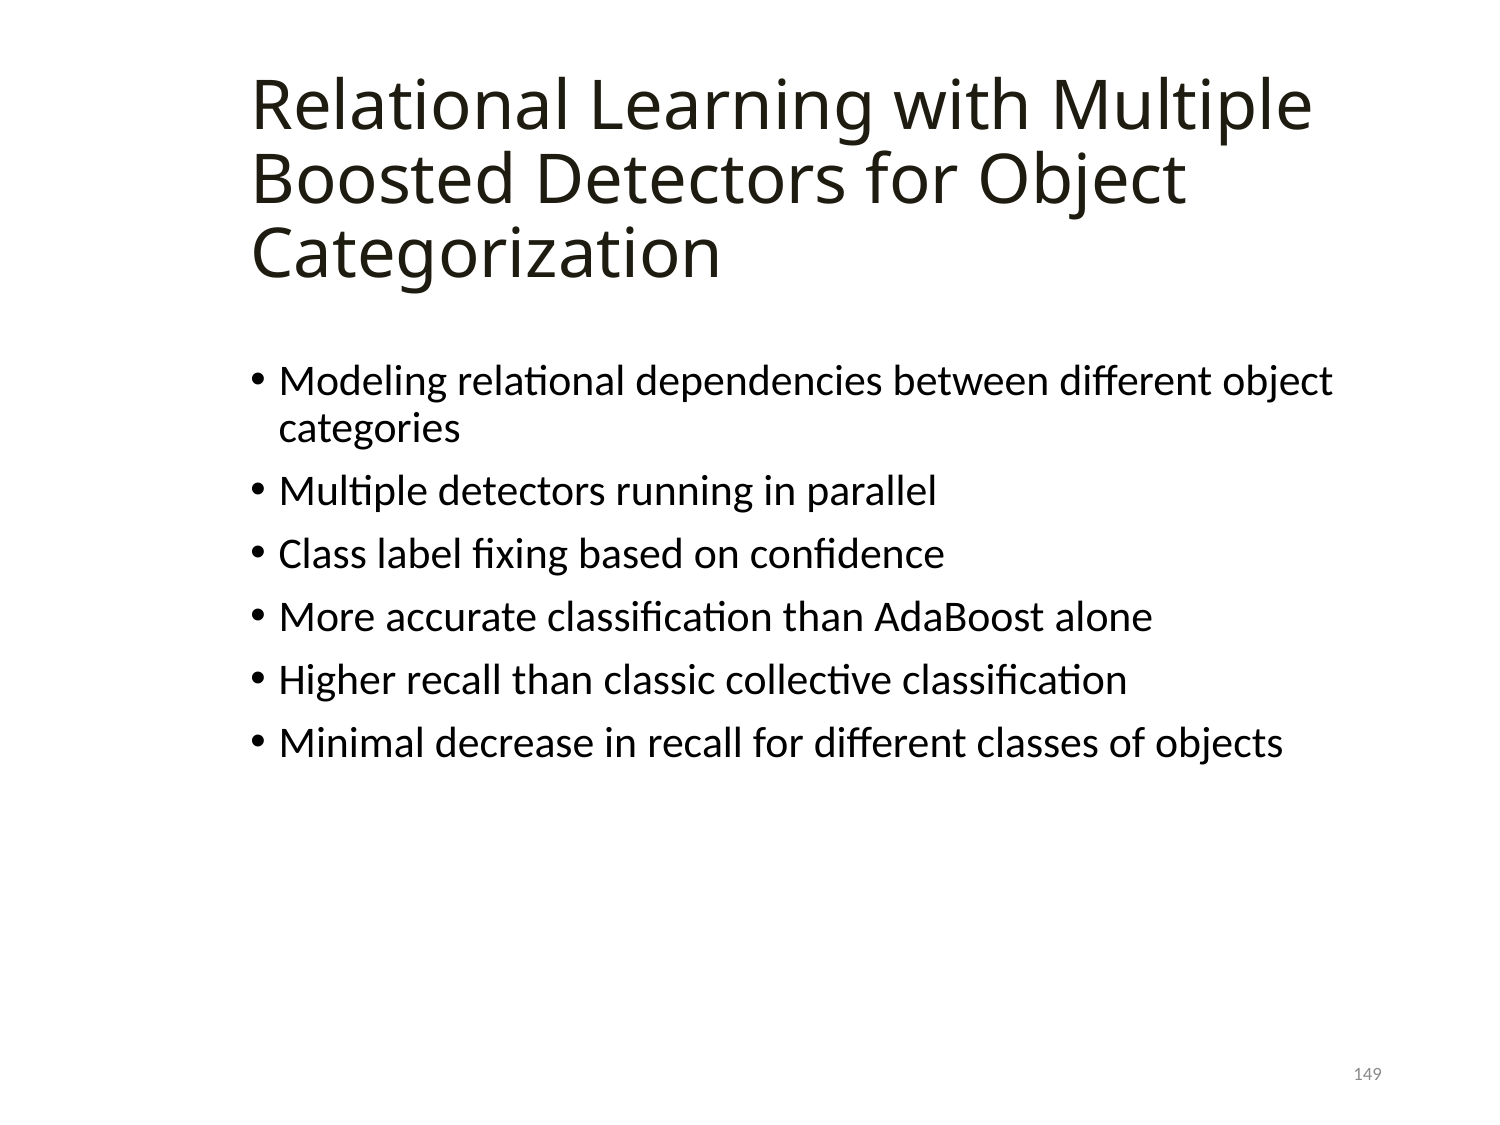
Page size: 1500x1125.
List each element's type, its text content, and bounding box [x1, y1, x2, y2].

list Modeling relational dependencies between different object categories Multiple detectors running in parallel Class label fixing based on confidence More accurate classification than AdaBoost alone Higher recall than classic collective classification Minimal decrease in recall for different classes of objects [235, 350, 1466, 1113]
slide_number 149 [1059, 1042, 1397, 1103]
title Relational Learning with Multiple Boosted Detectors for Object Categorization [235, 87, 1466, 275]
